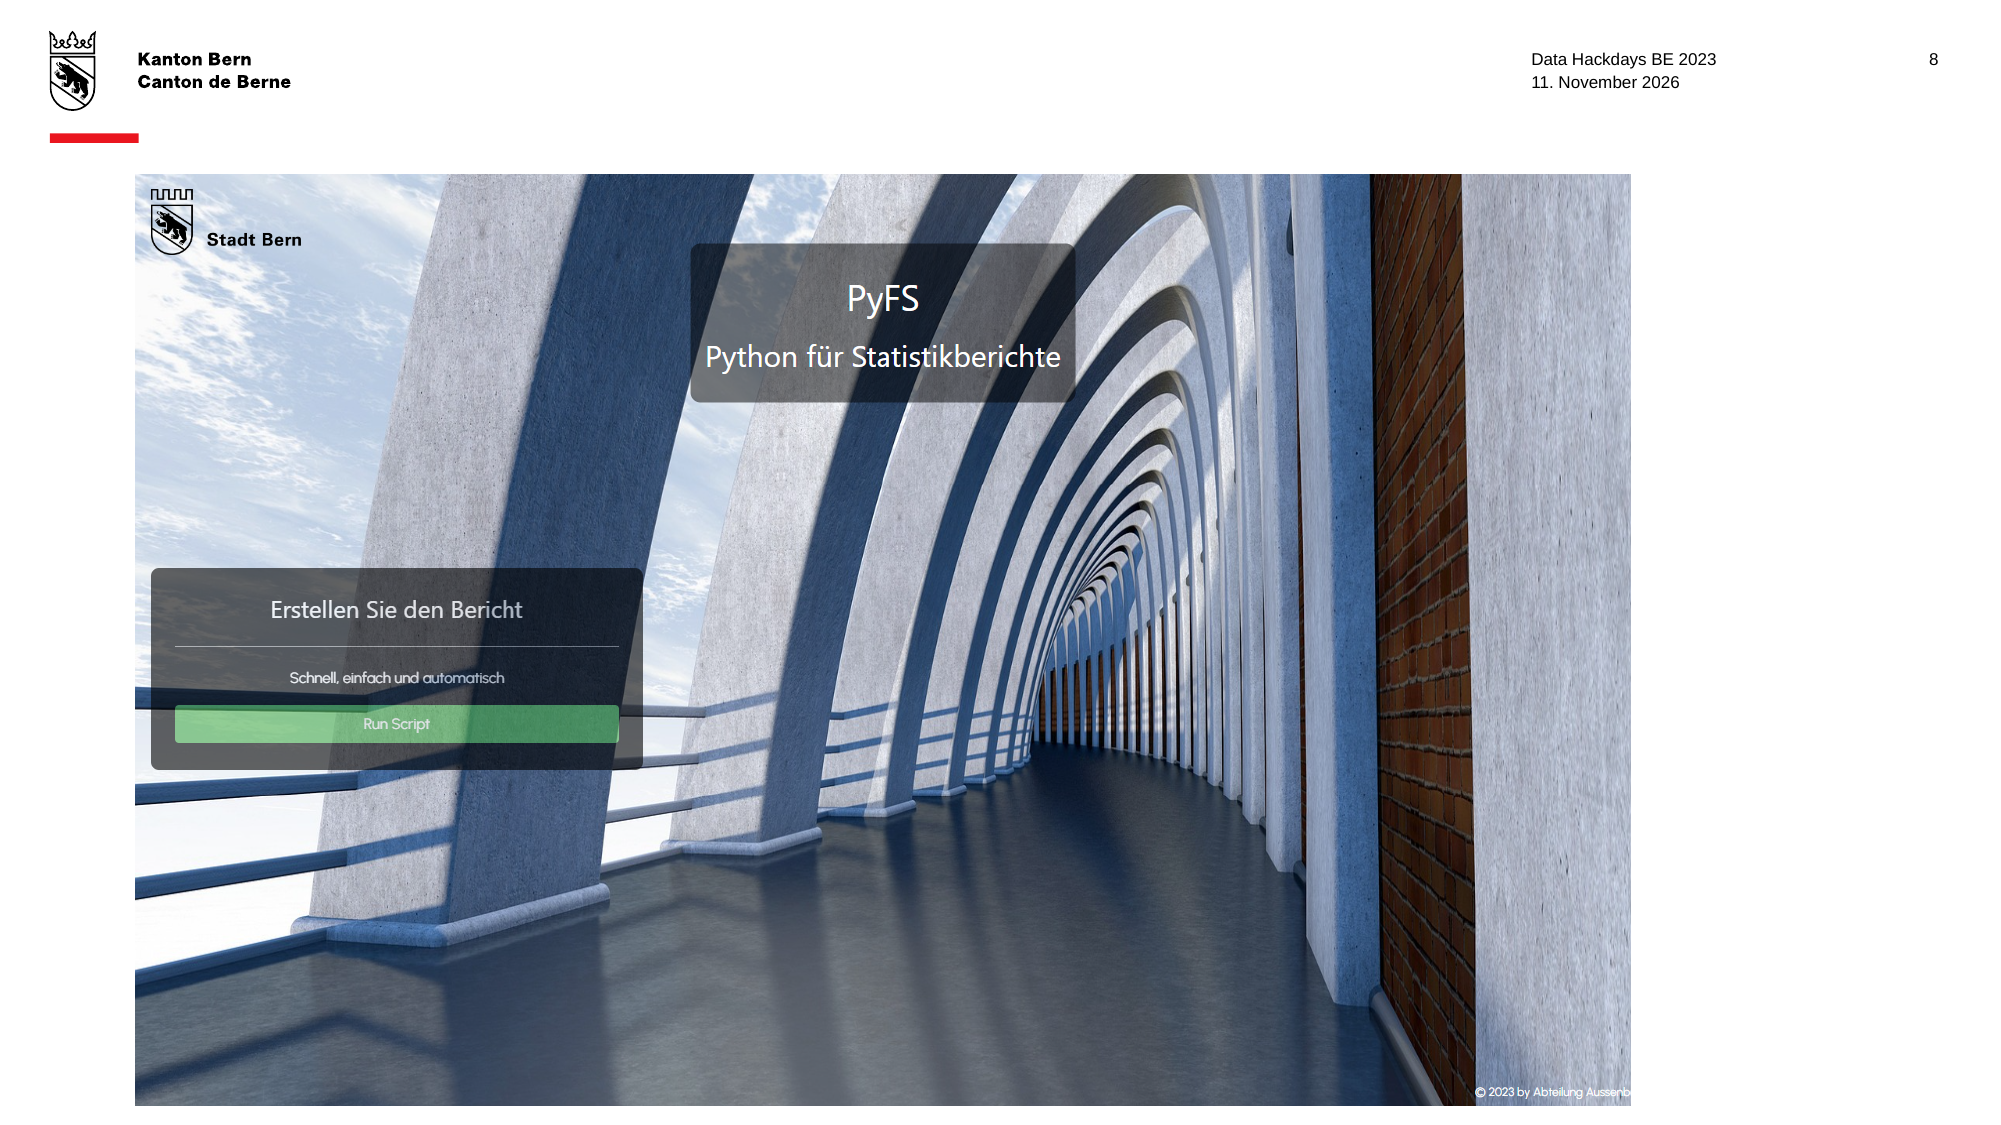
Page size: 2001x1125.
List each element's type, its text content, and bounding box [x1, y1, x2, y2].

picture [135, 174, 1631, 1106]
slide_number 13. Mai 2023 [1531, 71, 1875, 89]
slide_number 8 [1885, 48, 1939, 67]
footer Data Hackdays BE 2023 [1531, 48, 1875, 70]
